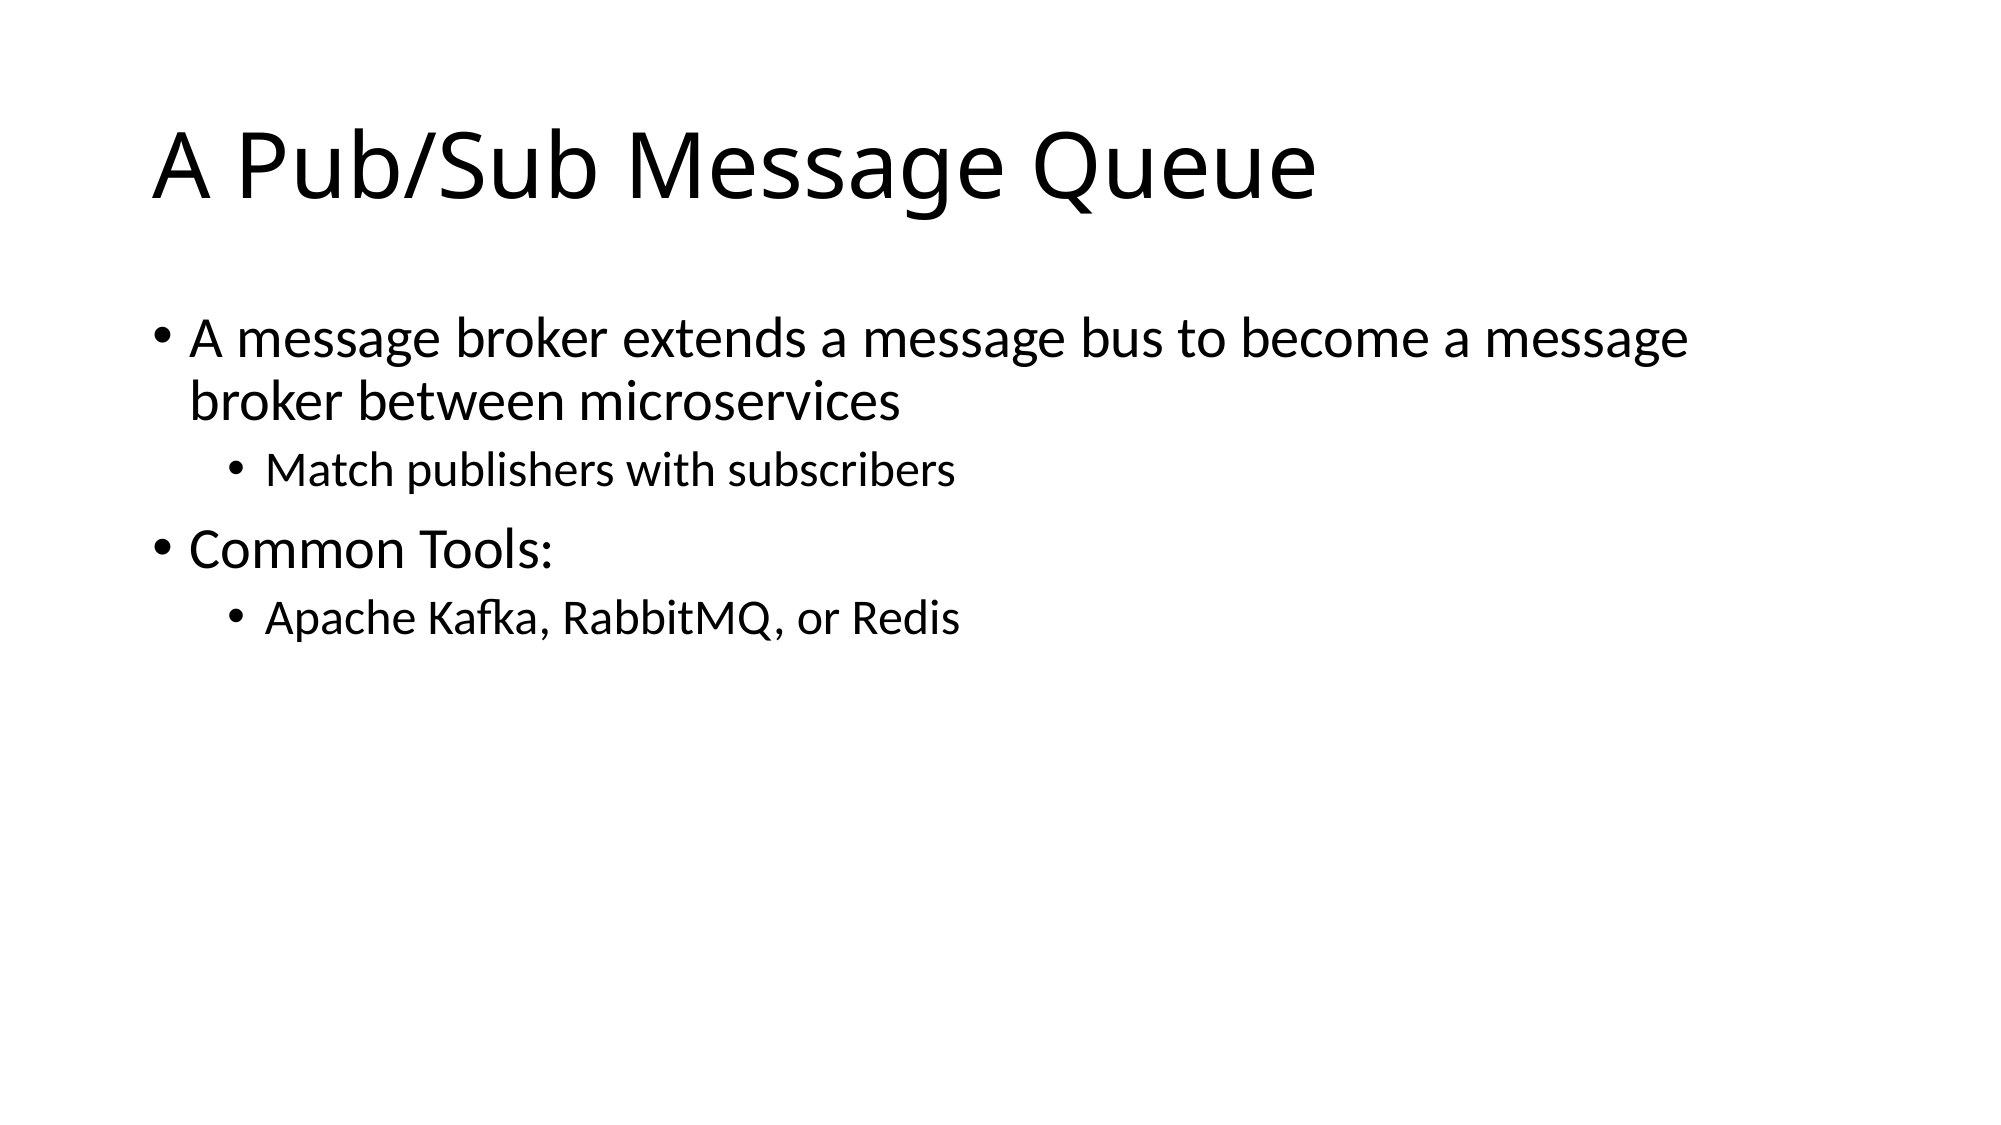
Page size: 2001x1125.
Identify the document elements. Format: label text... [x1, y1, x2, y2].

list A message broker extends a message bus to become a message broker between microservices Match publishers with subscribers Common Tools: Apache Kafka, RabbitMQ, or Redis [137, 299, 1863, 1014]
title A Pub/Sub Message Queue [137, 59, 1863, 278]
